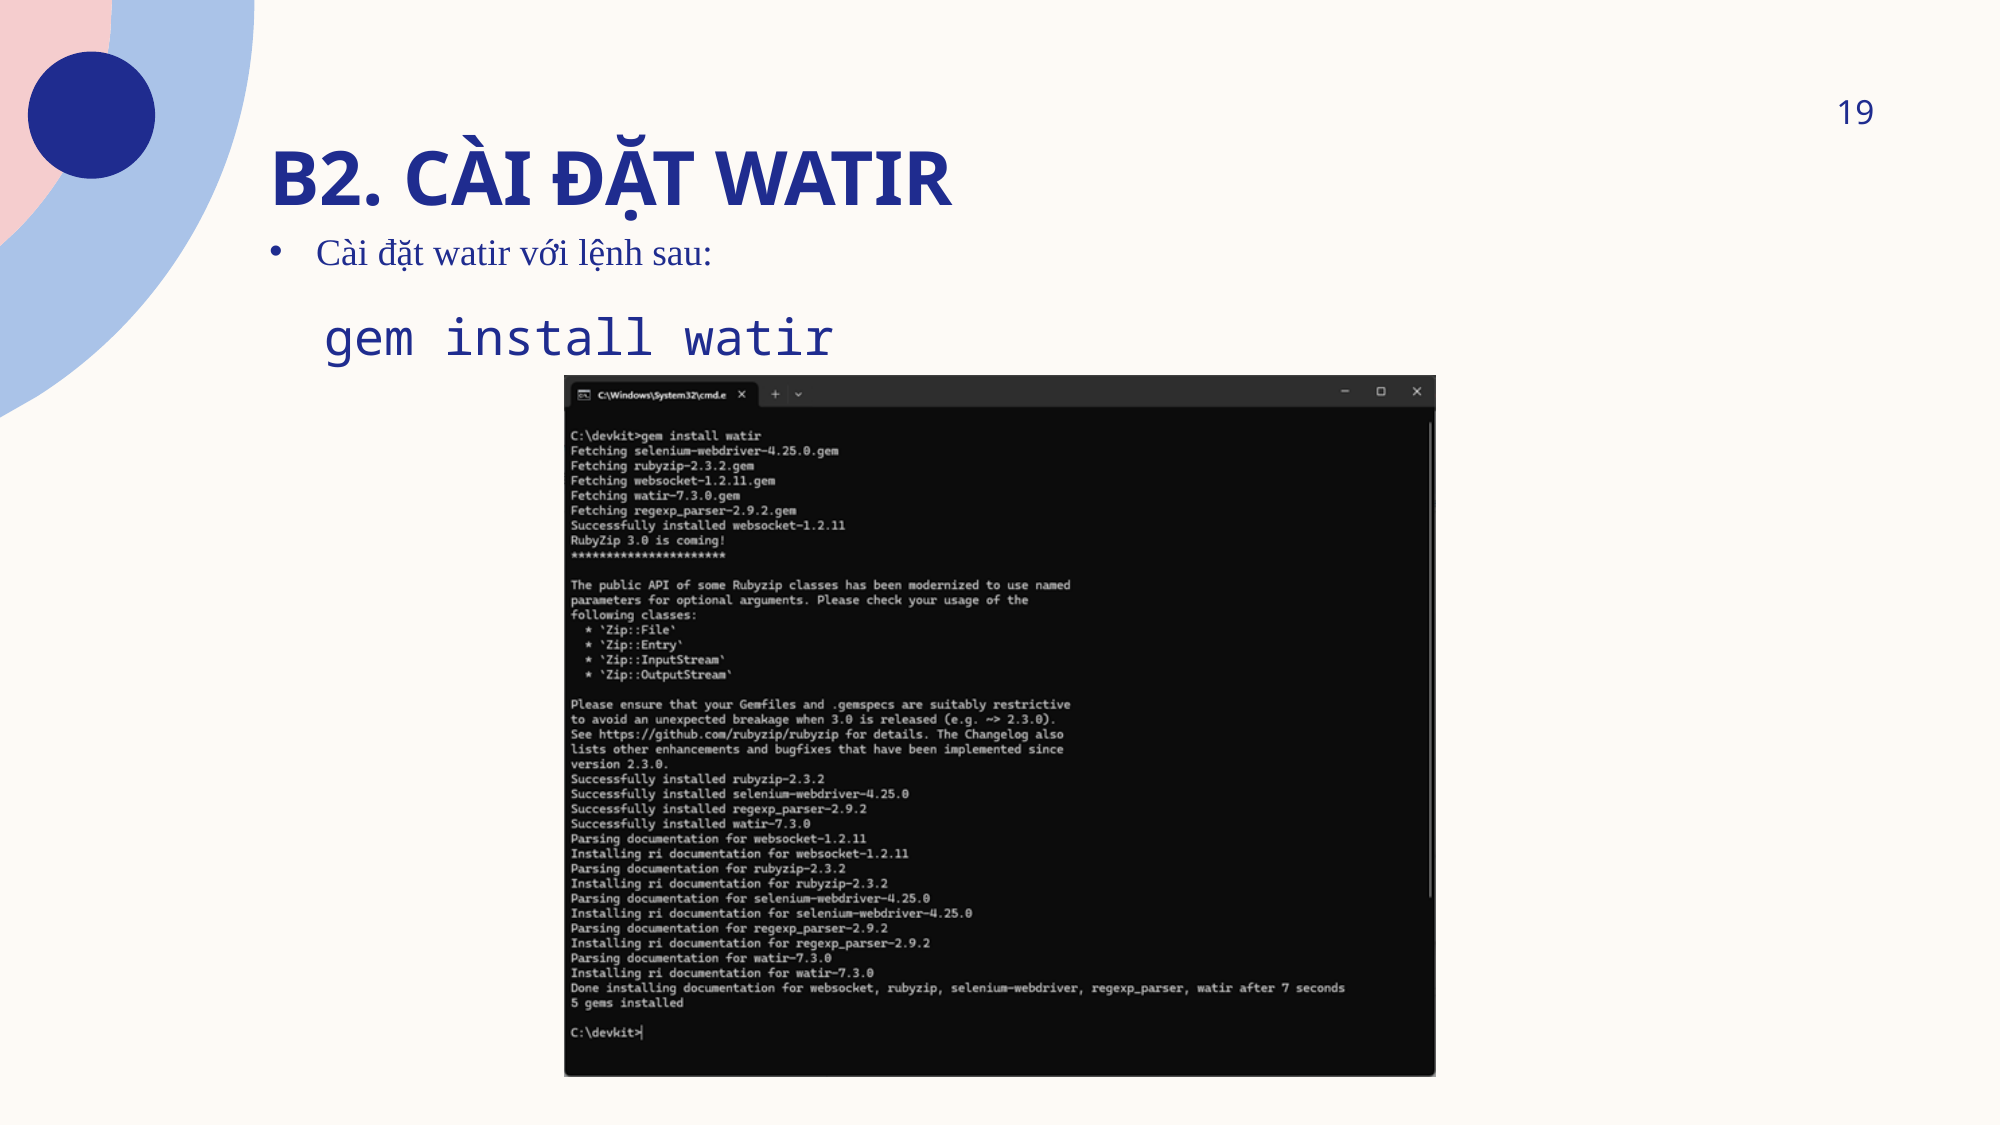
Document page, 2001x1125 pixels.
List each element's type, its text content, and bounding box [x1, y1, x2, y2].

title B2. cài đặt watir [254, 59, 1875, 221]
slide_number 19 [1699, 75, 1875, 153]
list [564, 375, 1436, 1077]
list Cài đặt watir với lệnh sau: gem install watir [254, 237, 1875, 356]
